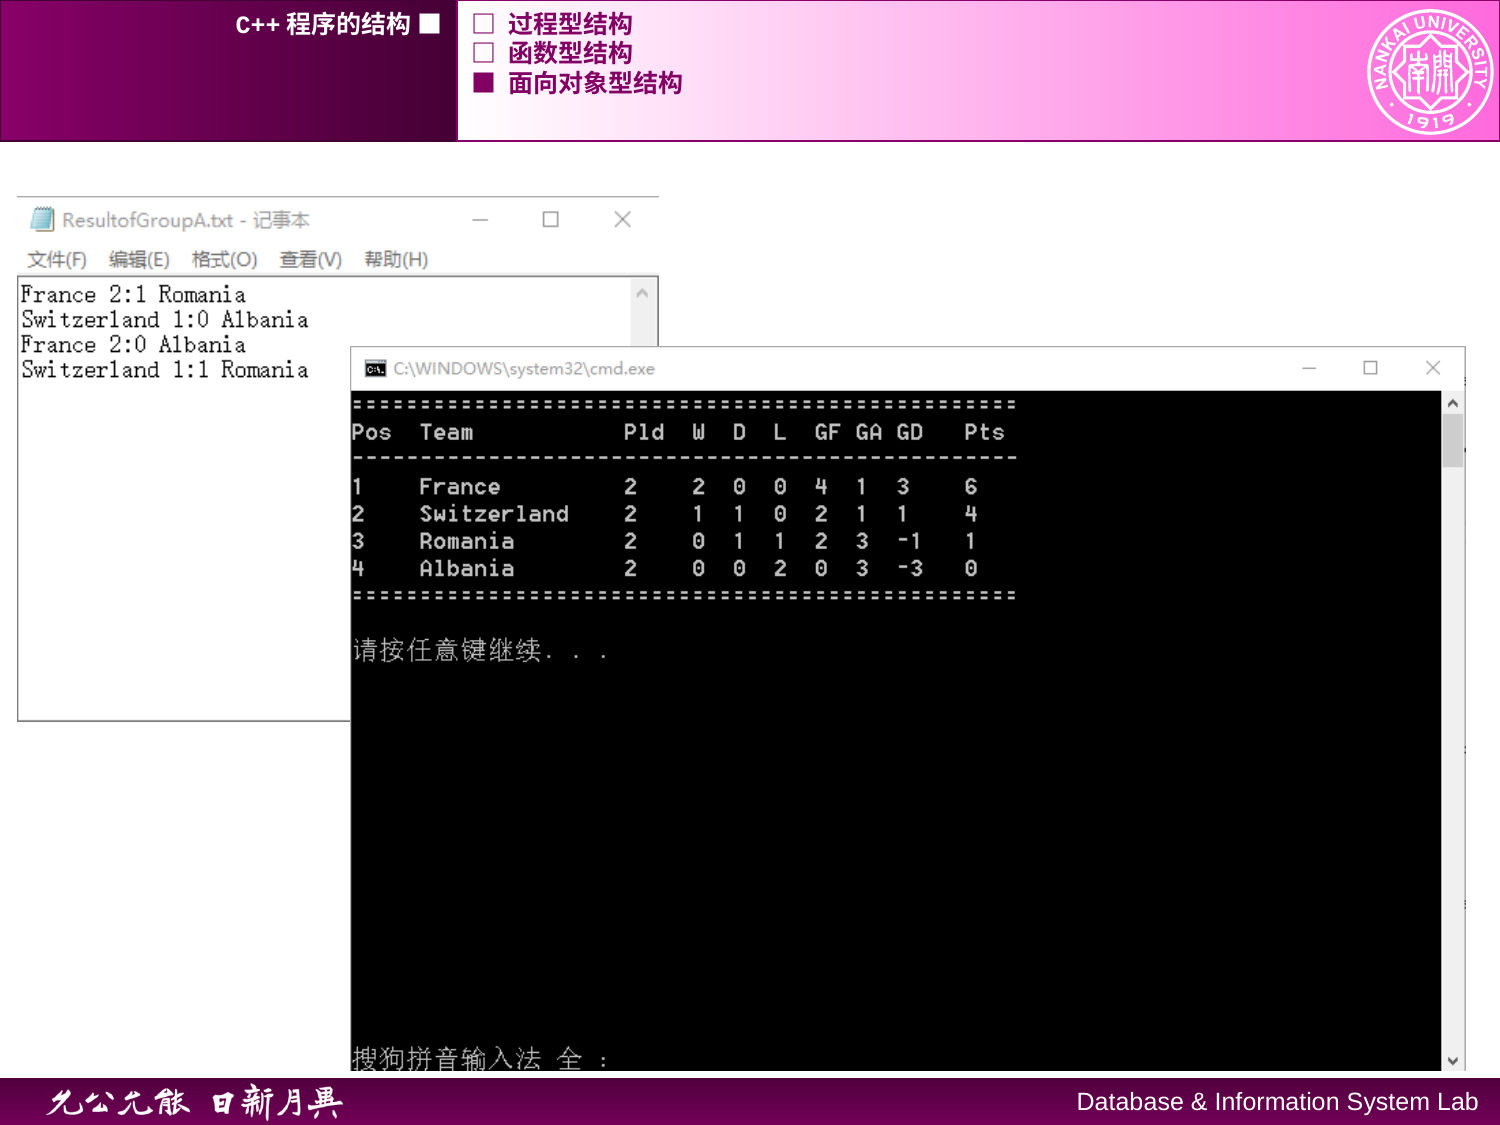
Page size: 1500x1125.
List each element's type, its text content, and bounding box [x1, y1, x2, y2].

text_box C++程序的结构 ■ [0, 7, 459, 40]
text_box ■ 面向对象型结构 [455, 66, 1361, 99]
text_box □ 过程型结构 [459, 7, 1361, 36]
text_box □ 函数型结构 [455, 36, 1361, 66]
picture [35, 1081, 356, 1122]
picture [17, 196, 1466, 1071]
